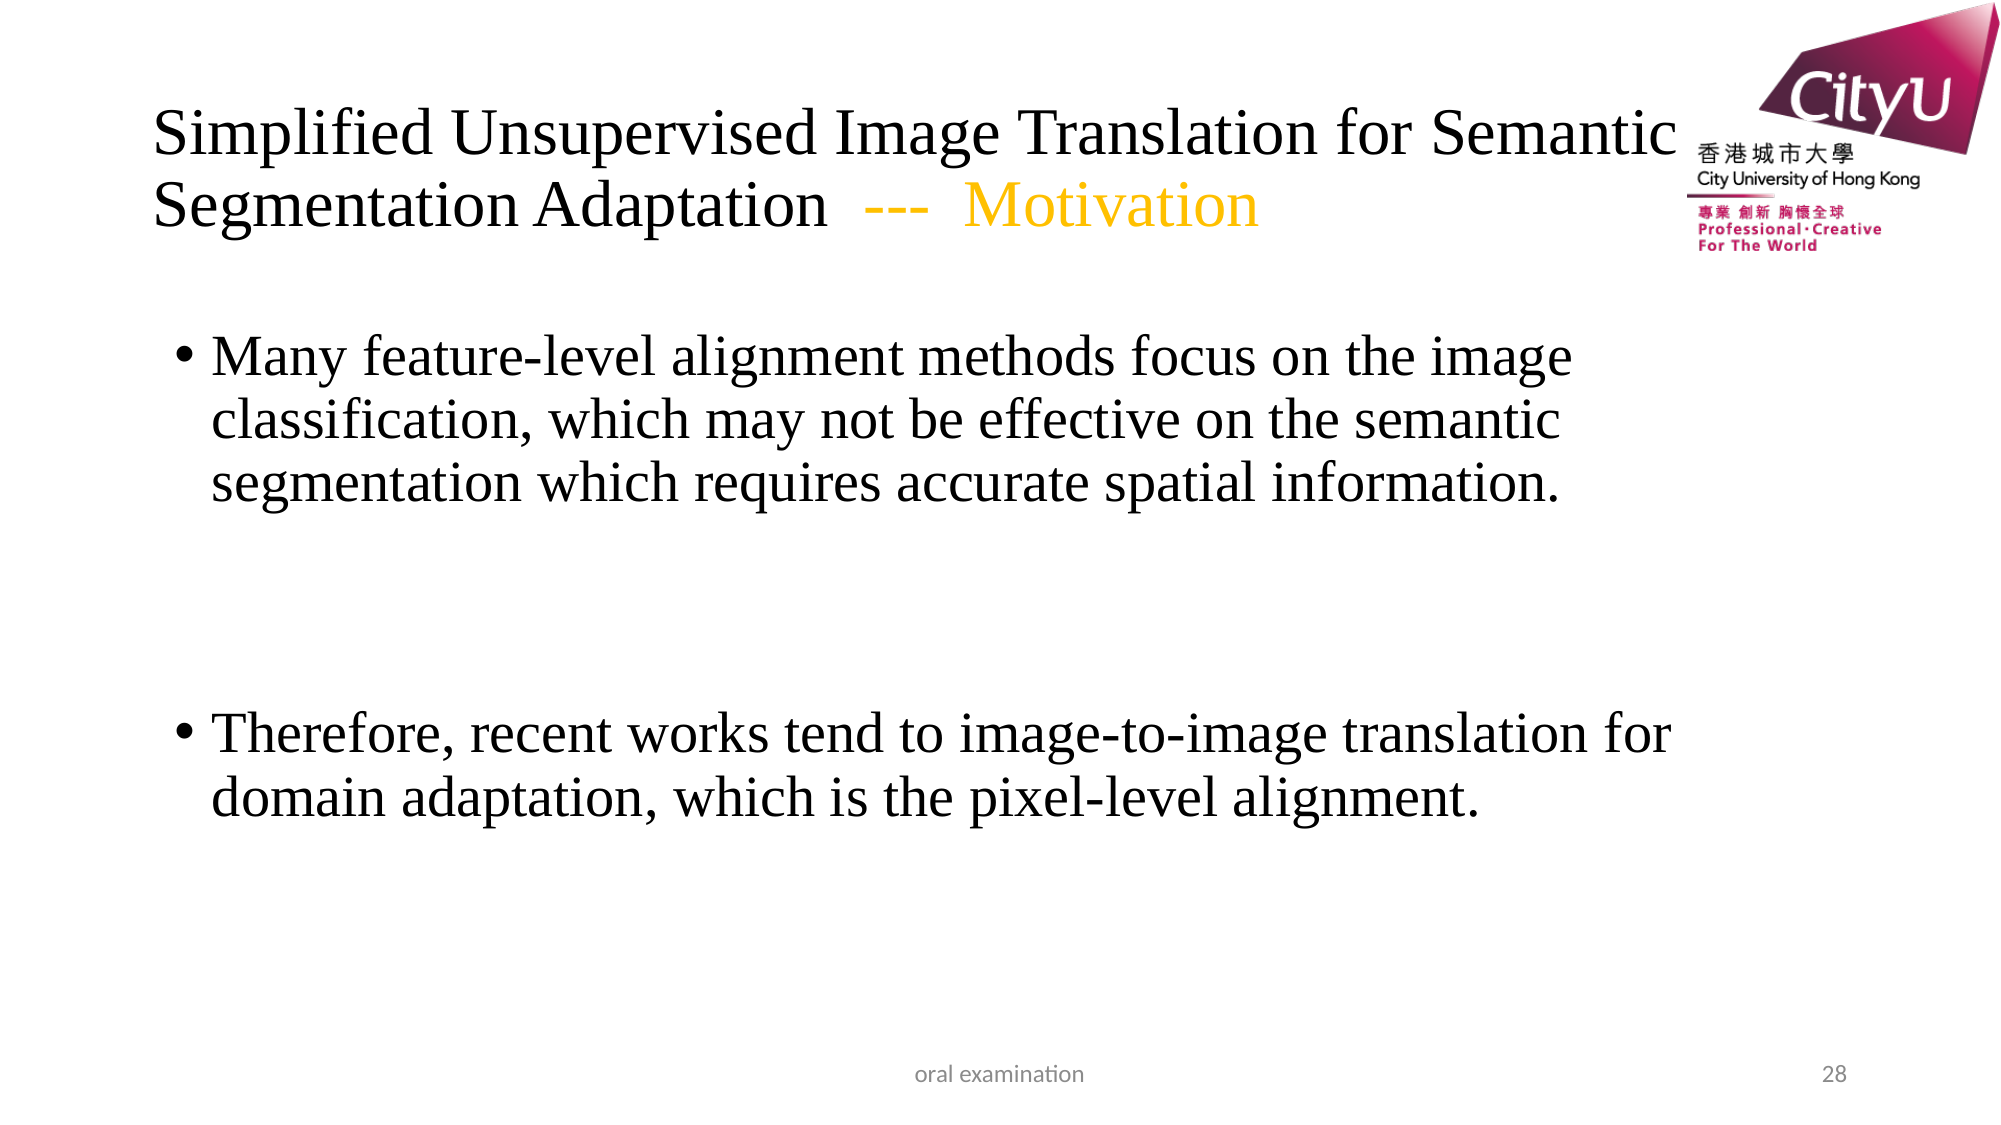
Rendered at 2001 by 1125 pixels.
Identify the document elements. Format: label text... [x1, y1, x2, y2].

picture [1687, 1, 2000, 252]
title Simplified Unsupervised Image Translation for Semantic Segmentation Adaptation --- Motivation [137, 59, 1863, 278]
list Many feature-level alignment methods focus on the image classification, which may not be effective on the semantic segmentation which requires accurate spatial information. Therefore, recent works tend to image-to-image translation for domain adaptation, which is the pixel-level alignment. [159, 317, 1863, 1028]
slide_number 28 [1412, 1042, 1863, 1103]
footer oral examination [662, 1042, 1338, 1103]
